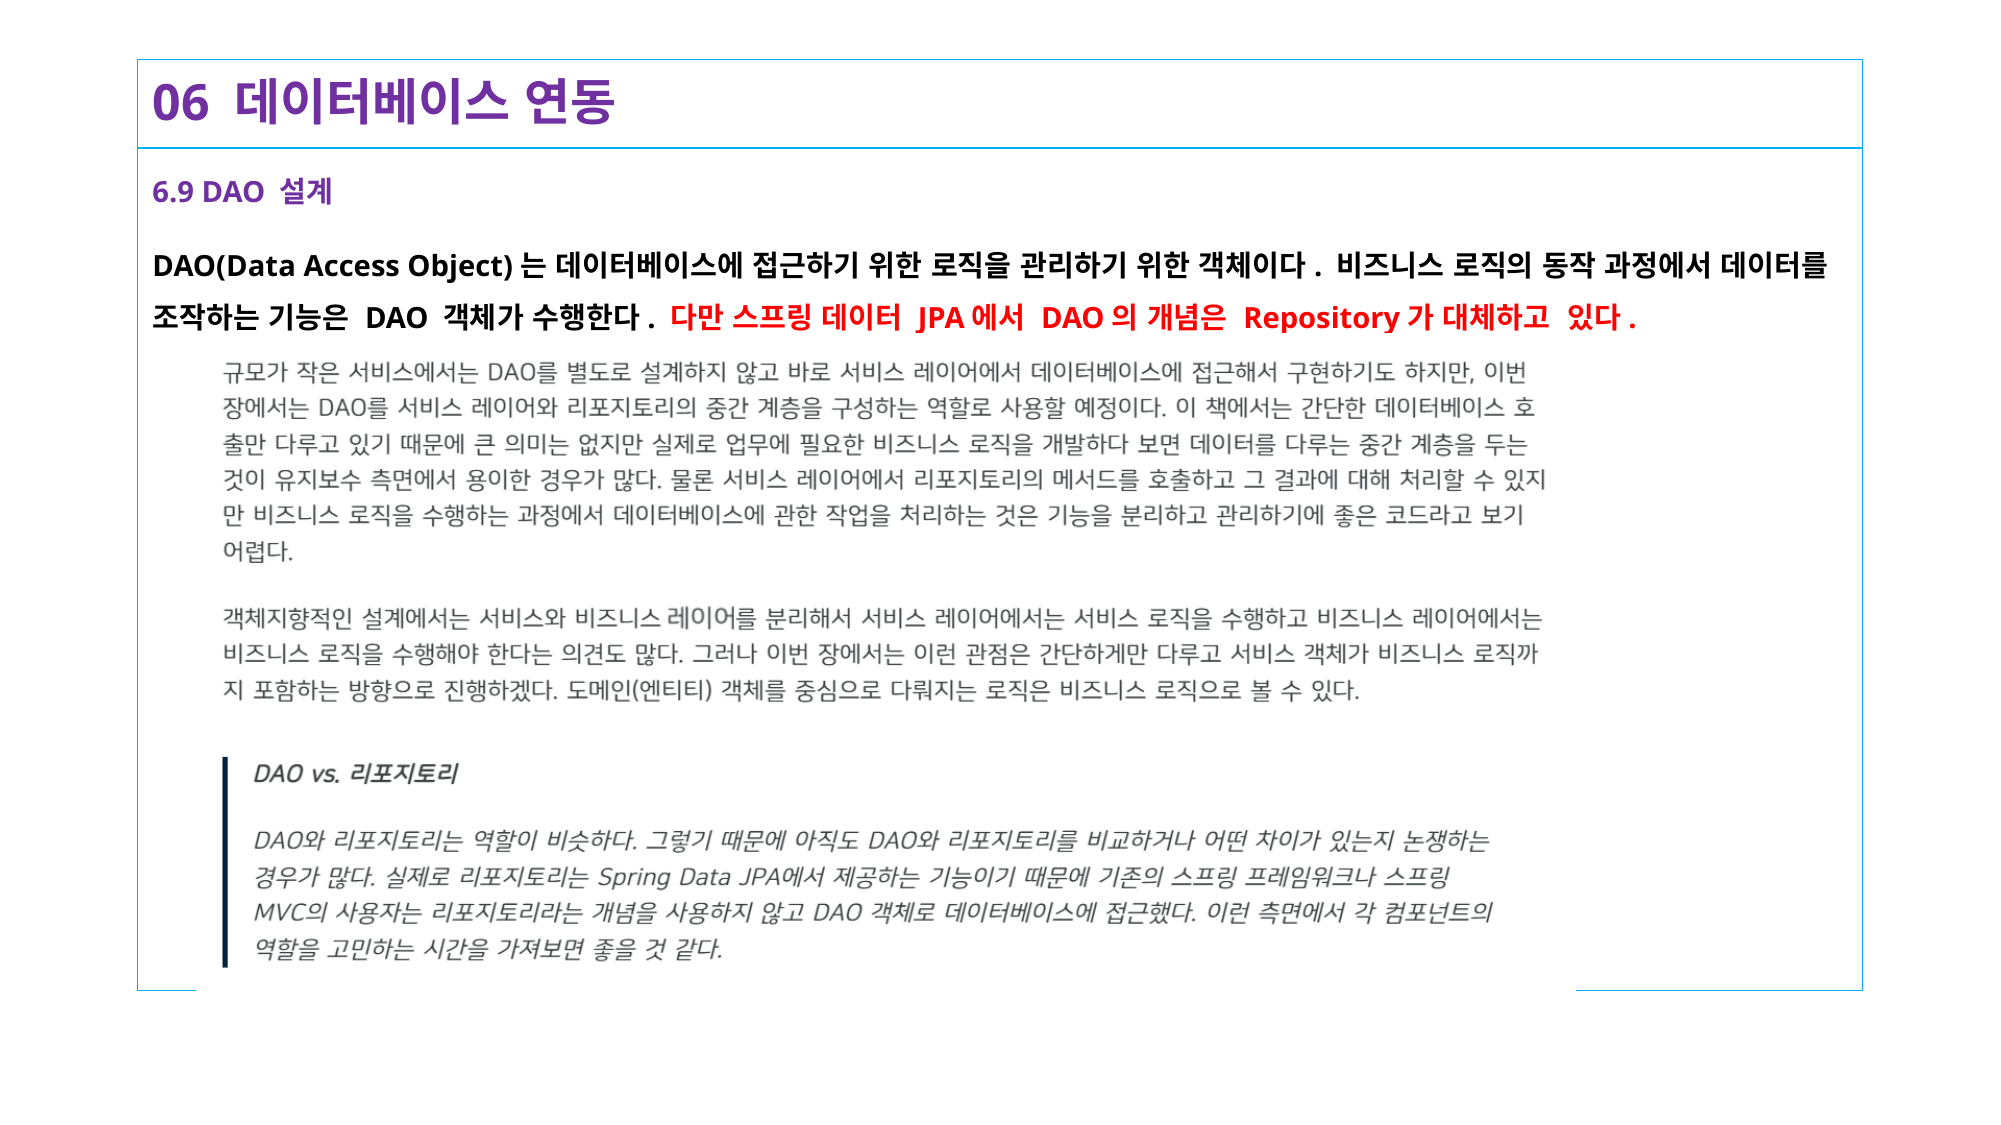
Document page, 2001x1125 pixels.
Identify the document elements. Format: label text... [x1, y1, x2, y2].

title 06 데이터베이스 연동 [137, 59, 1863, 148]
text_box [210, 347, 1562, 977]
list 6.9 DAO 설계 DAO(Data Access Object)는 데이터베이스에 접근하기 위한 로직을 관리하기 위한 객체이다. 비즈니스 로직의 동작 과정에서 데이터를 조작하는 기능은 DAO 객체가 수행한다. 다만 스프링 데이터 JPA에서 DAO의 개념은 Repository가 대체하고 있다. [137, 148, 1863, 991]
